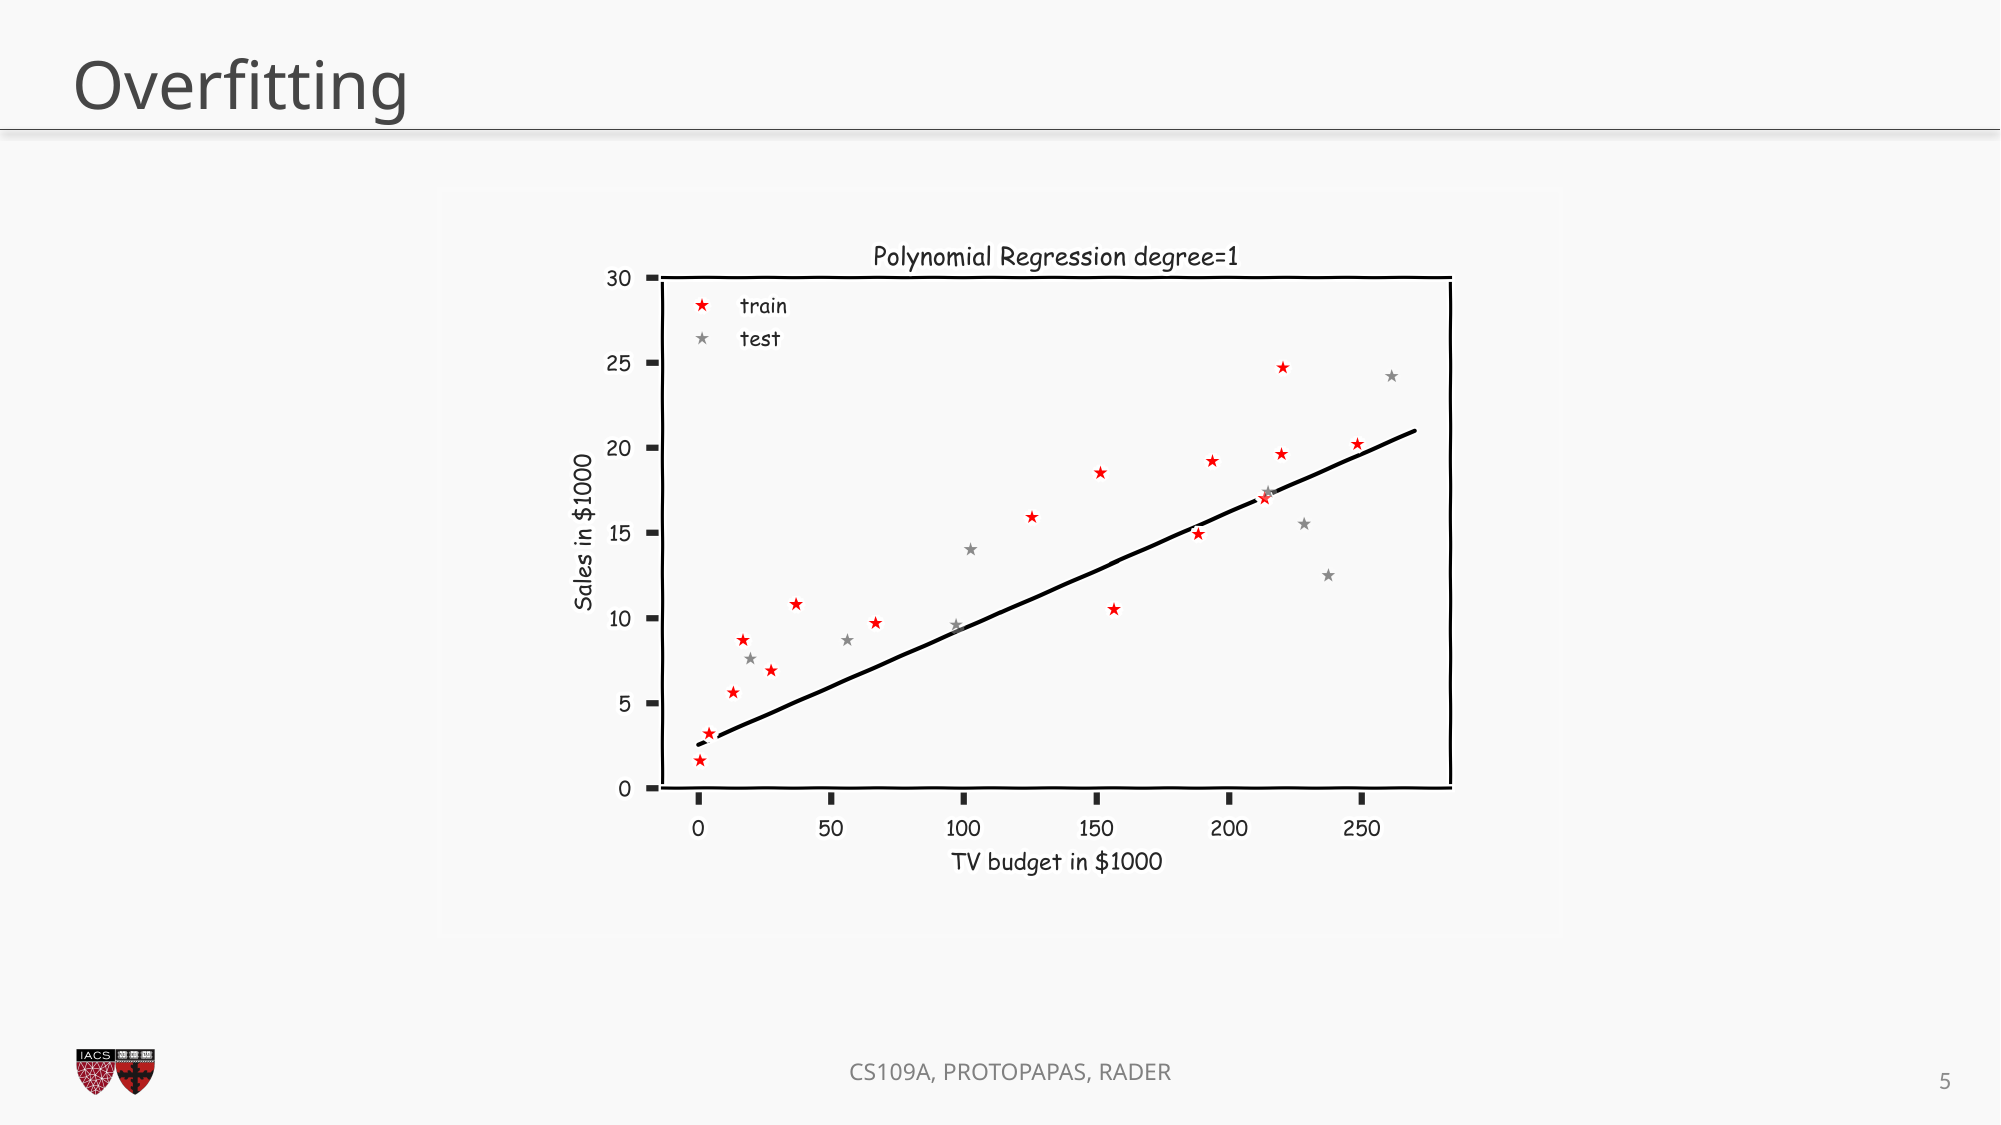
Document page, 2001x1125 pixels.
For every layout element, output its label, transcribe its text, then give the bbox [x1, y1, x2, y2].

title Overfitting [57, 35, 1943, 162]
slide_number 5 [1500, 1050, 1967, 1110]
picture [437, 187, 1563, 938]
picture [75, 1049, 155, 1095]
